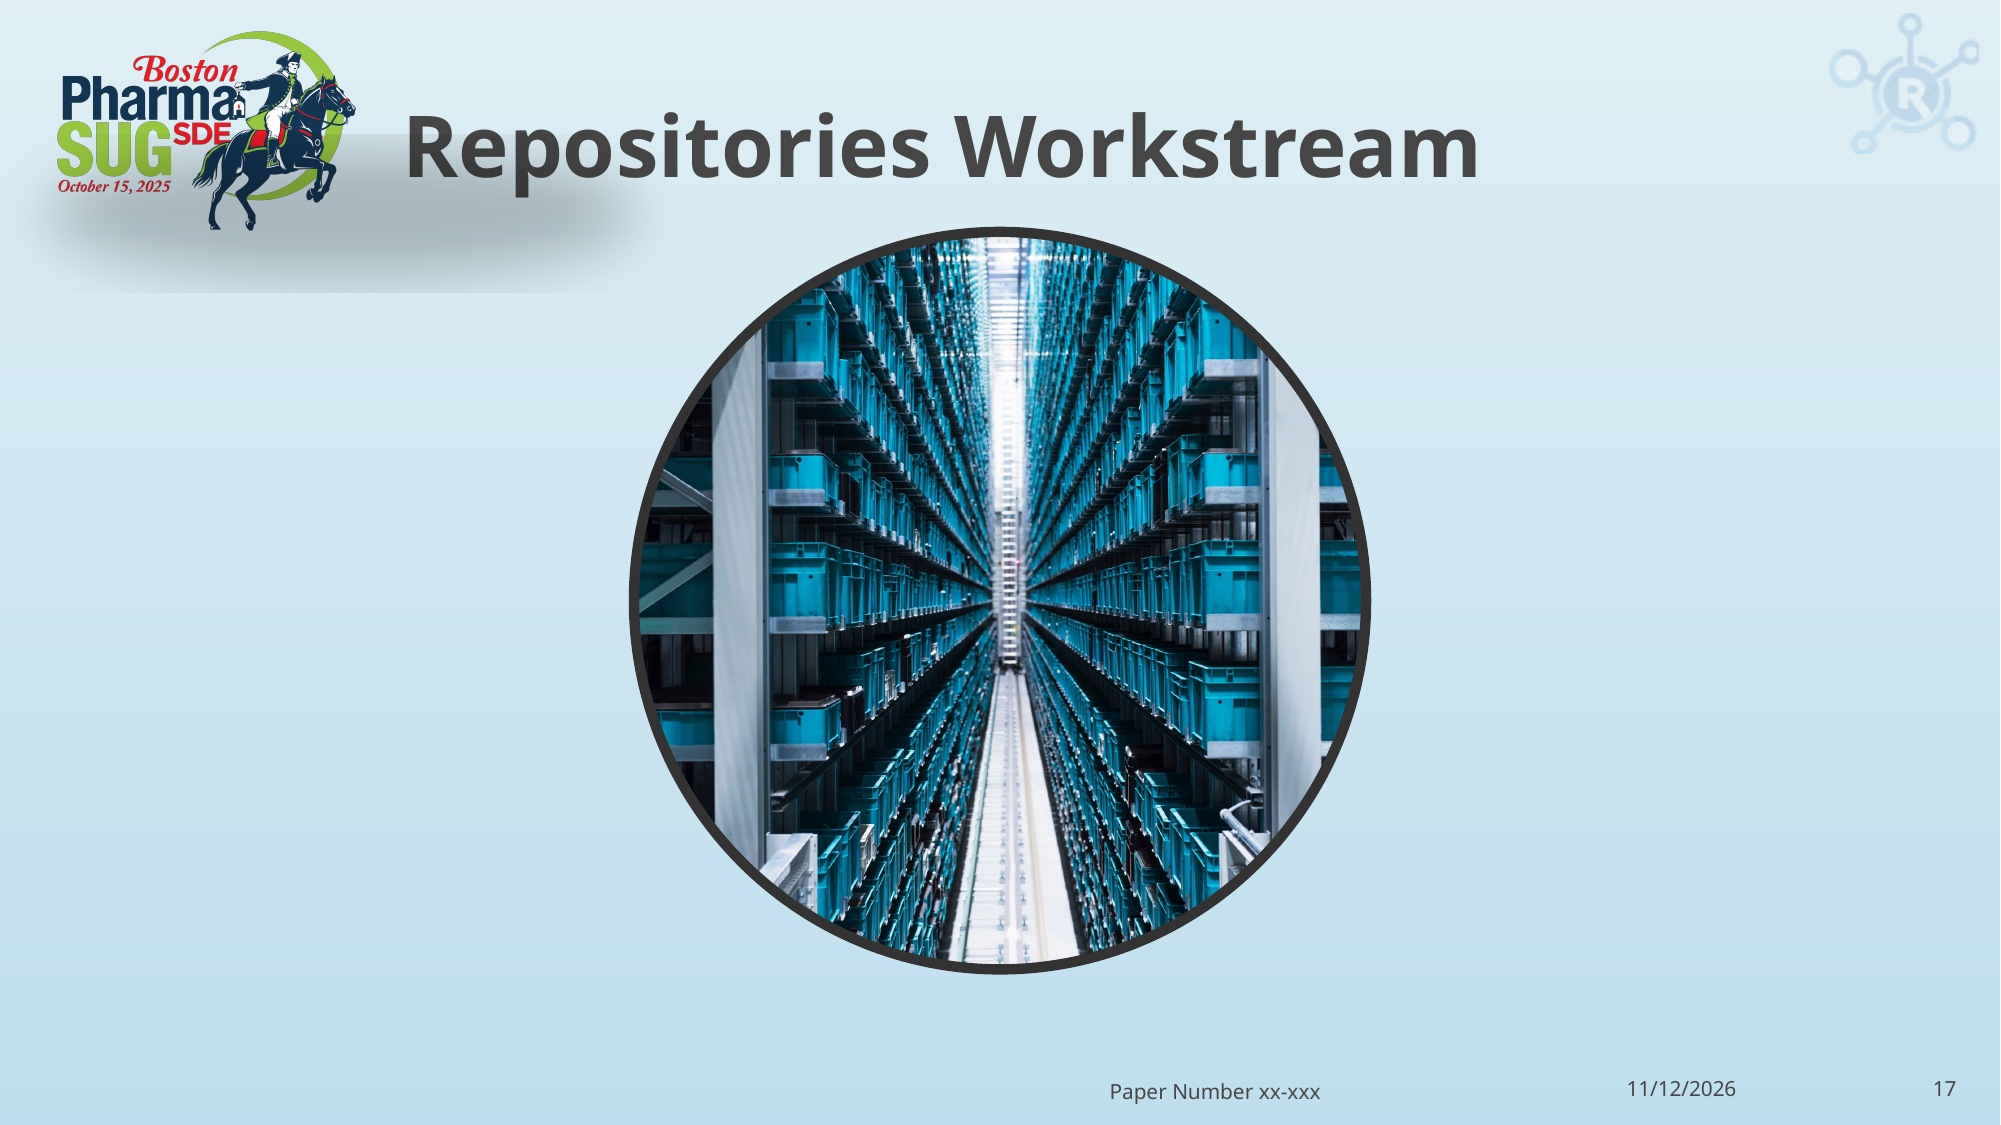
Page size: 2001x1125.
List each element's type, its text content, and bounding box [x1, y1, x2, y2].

picture [1829, 13, 1980, 154]
picture [50, 0, 363, 288]
picture [633, 231, 1367, 970]
slide_number 17 [1891, 1051, 1972, 1112]
footer Paper Number xx-xxx [957, 1051, 1473, 1112]
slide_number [1473, 1051, 1891, 1112]
title Repositories Workstream [387, 50, 1905, 238]
